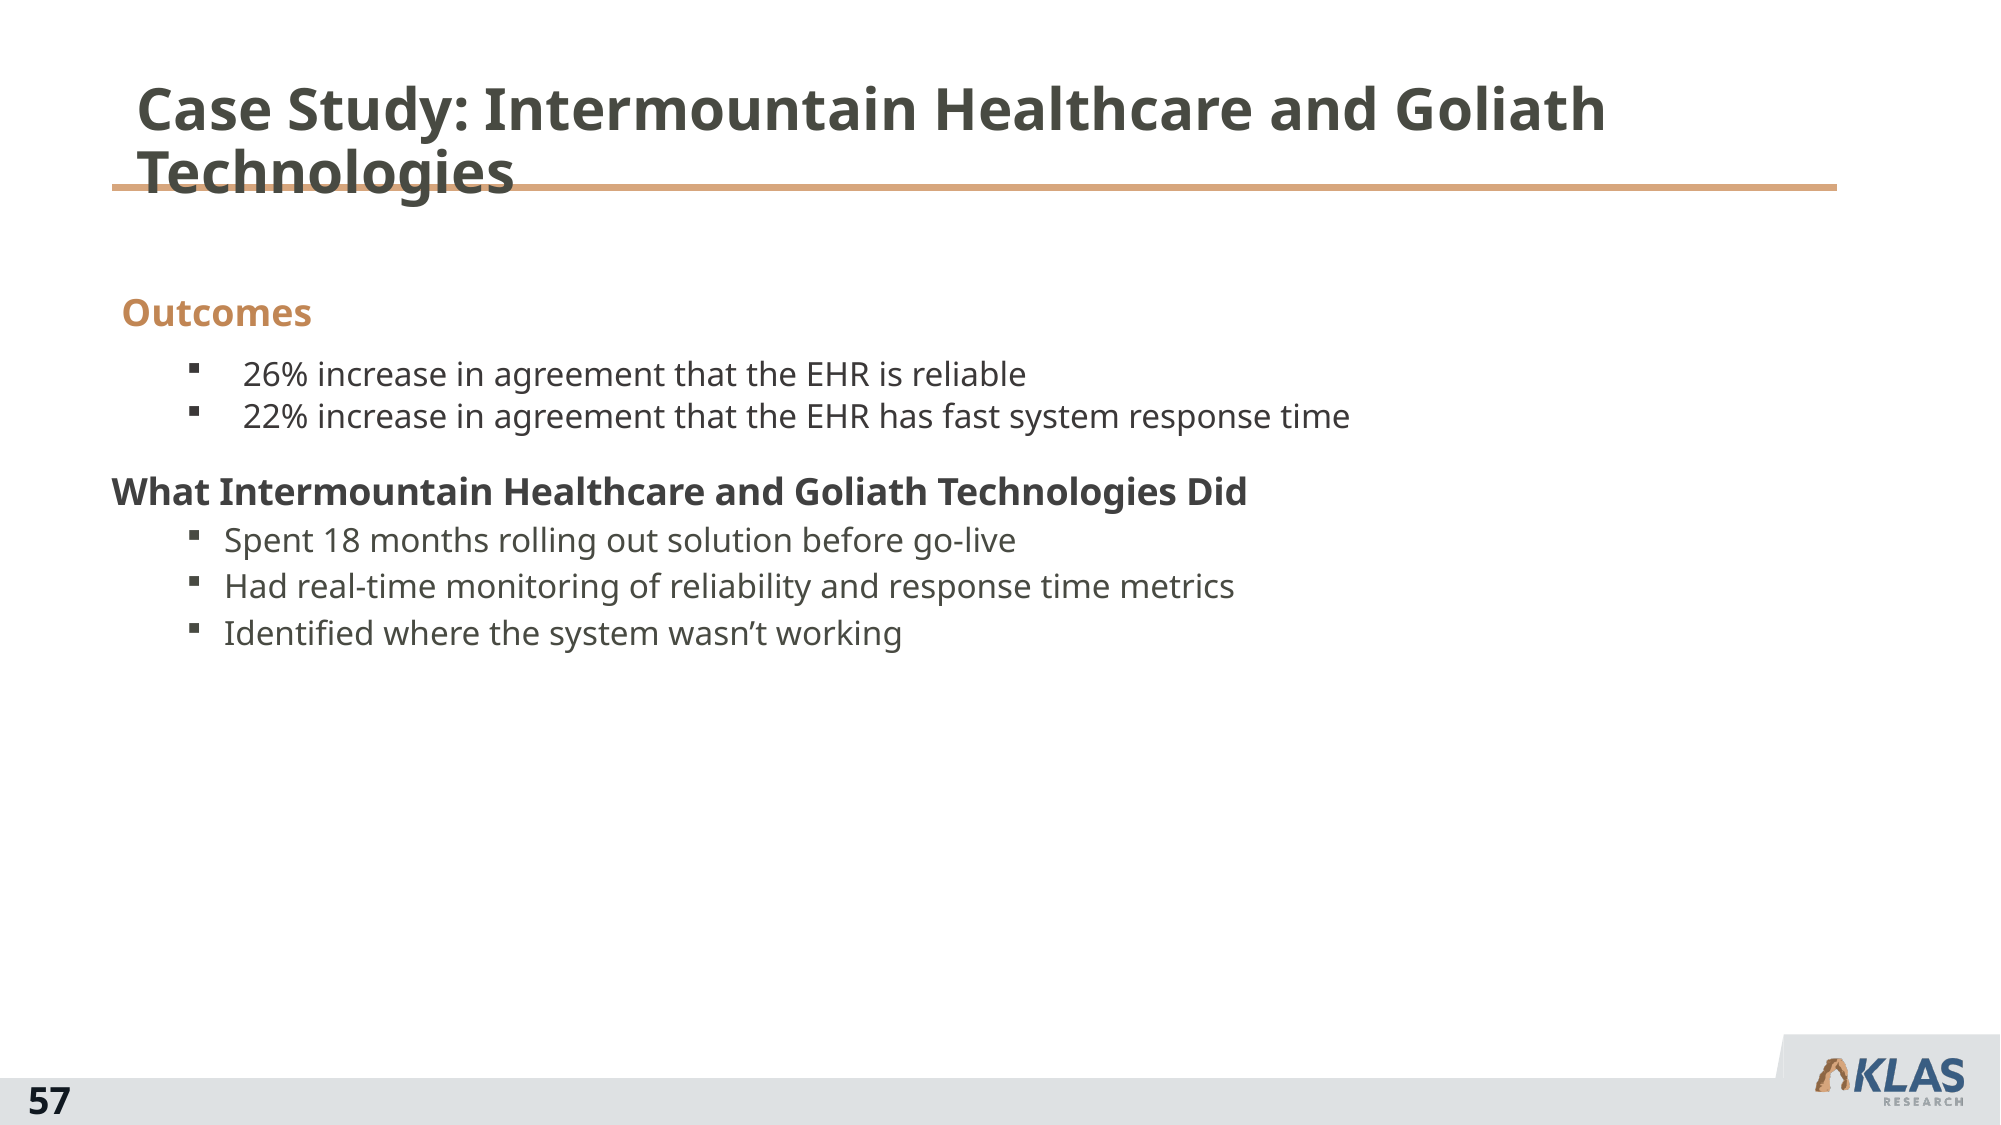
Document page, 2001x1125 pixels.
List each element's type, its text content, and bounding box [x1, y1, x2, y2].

list Outcomes 26% increase in agreement that the EHR is reliable 22% increase in agreement that the EHR has fast system response time What Intermountain Healthcare and Goliath Technologies Did Spent 18 months rolling out solution before go-live Had real-time monitoring of reliability and response time metrics Identified where the system wasn’t working [96, 292, 1838, 1014]
picture [1815, 1058, 1964, 1106]
title Case Study: Intermountain Healthcare and Goliath Technologies [121, 98, 1863, 188]
